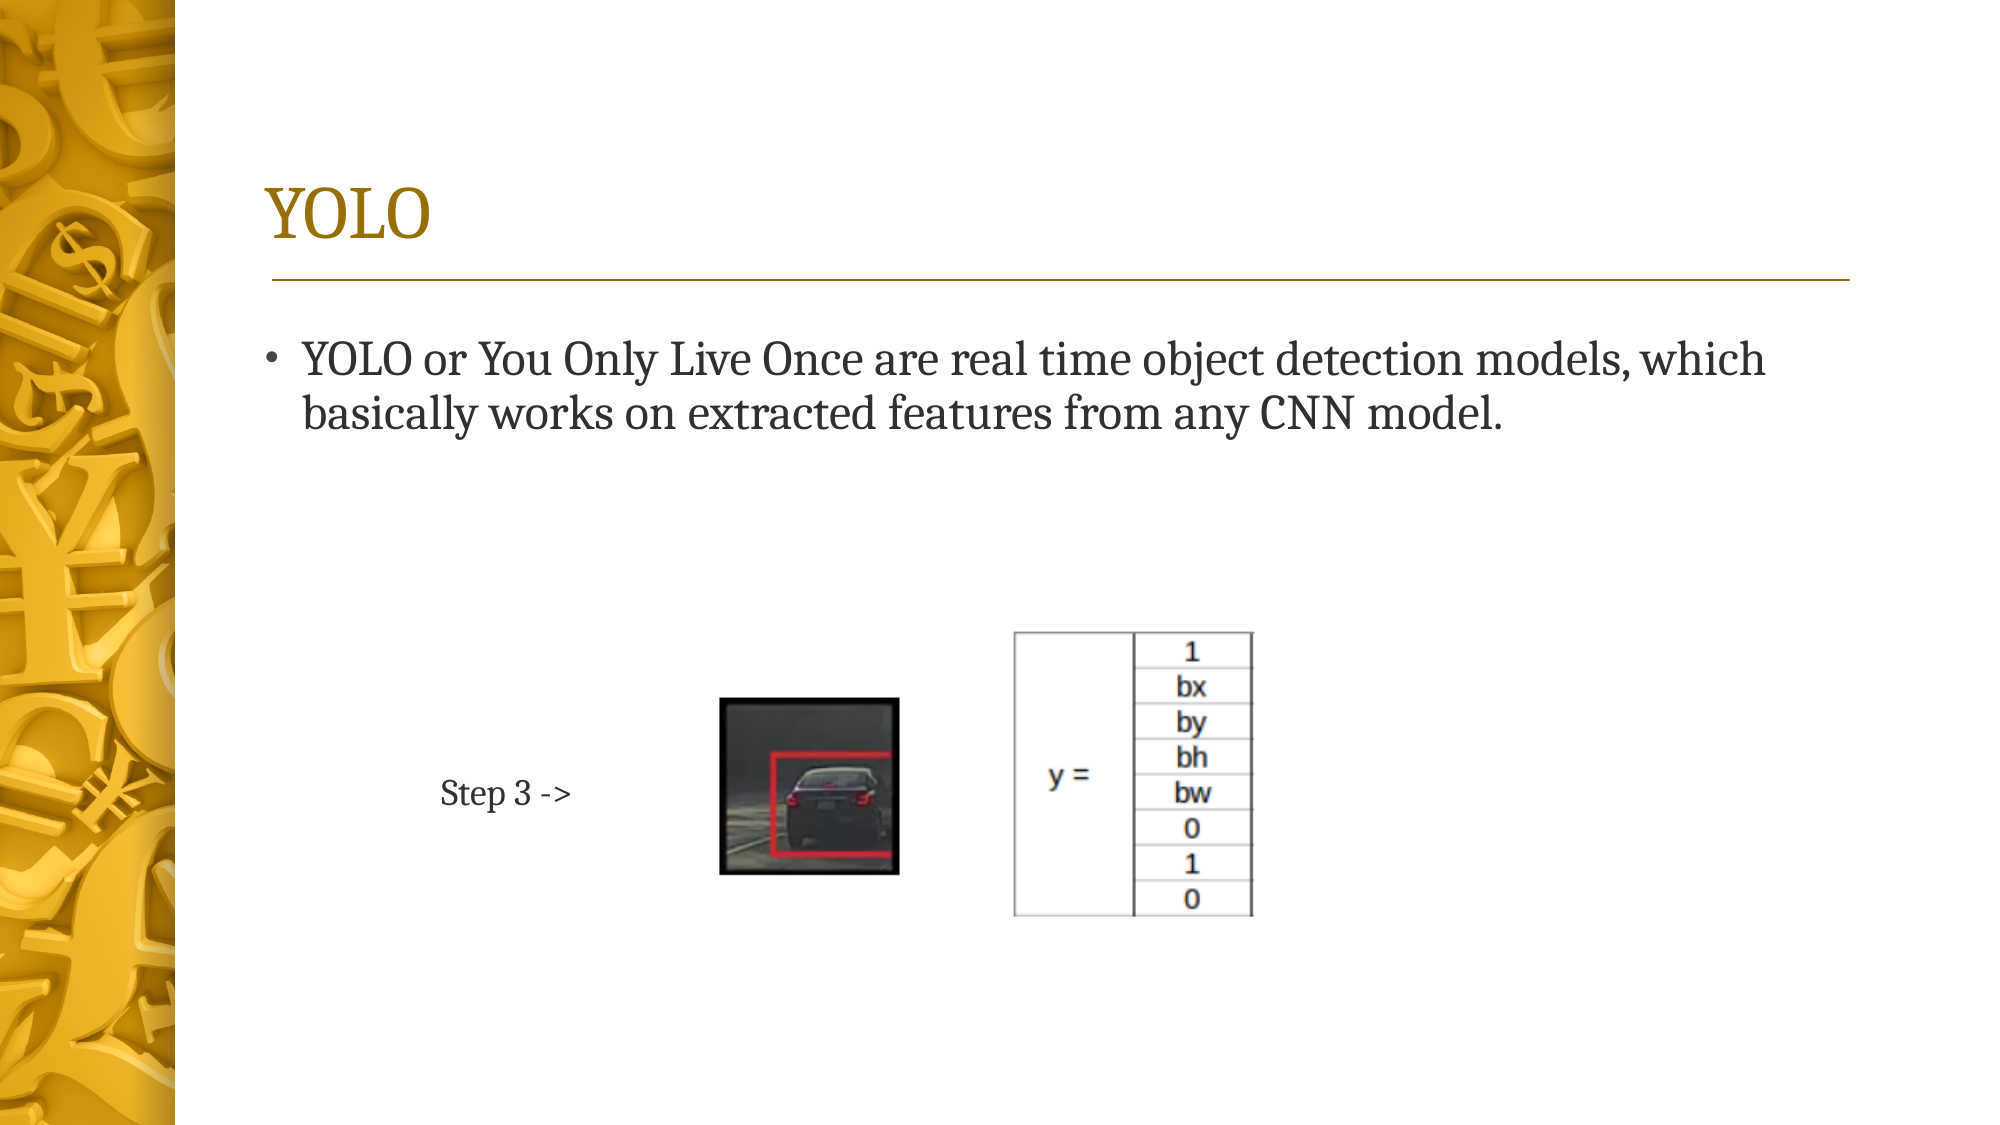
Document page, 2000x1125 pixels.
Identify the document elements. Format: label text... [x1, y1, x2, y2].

picture [657, 690, 986, 891]
picture [989, 621, 1286, 931]
list YOLO or You Only Live Once are real time object detection models, which basically works on extracted features from any CNN model. [249, 324, 1863, 1012]
text_box Step 3 -> [426, 760, 657, 821]
picture [0, 0, 175, 1125]
title YOLO [249, 62, 1863, 263]
